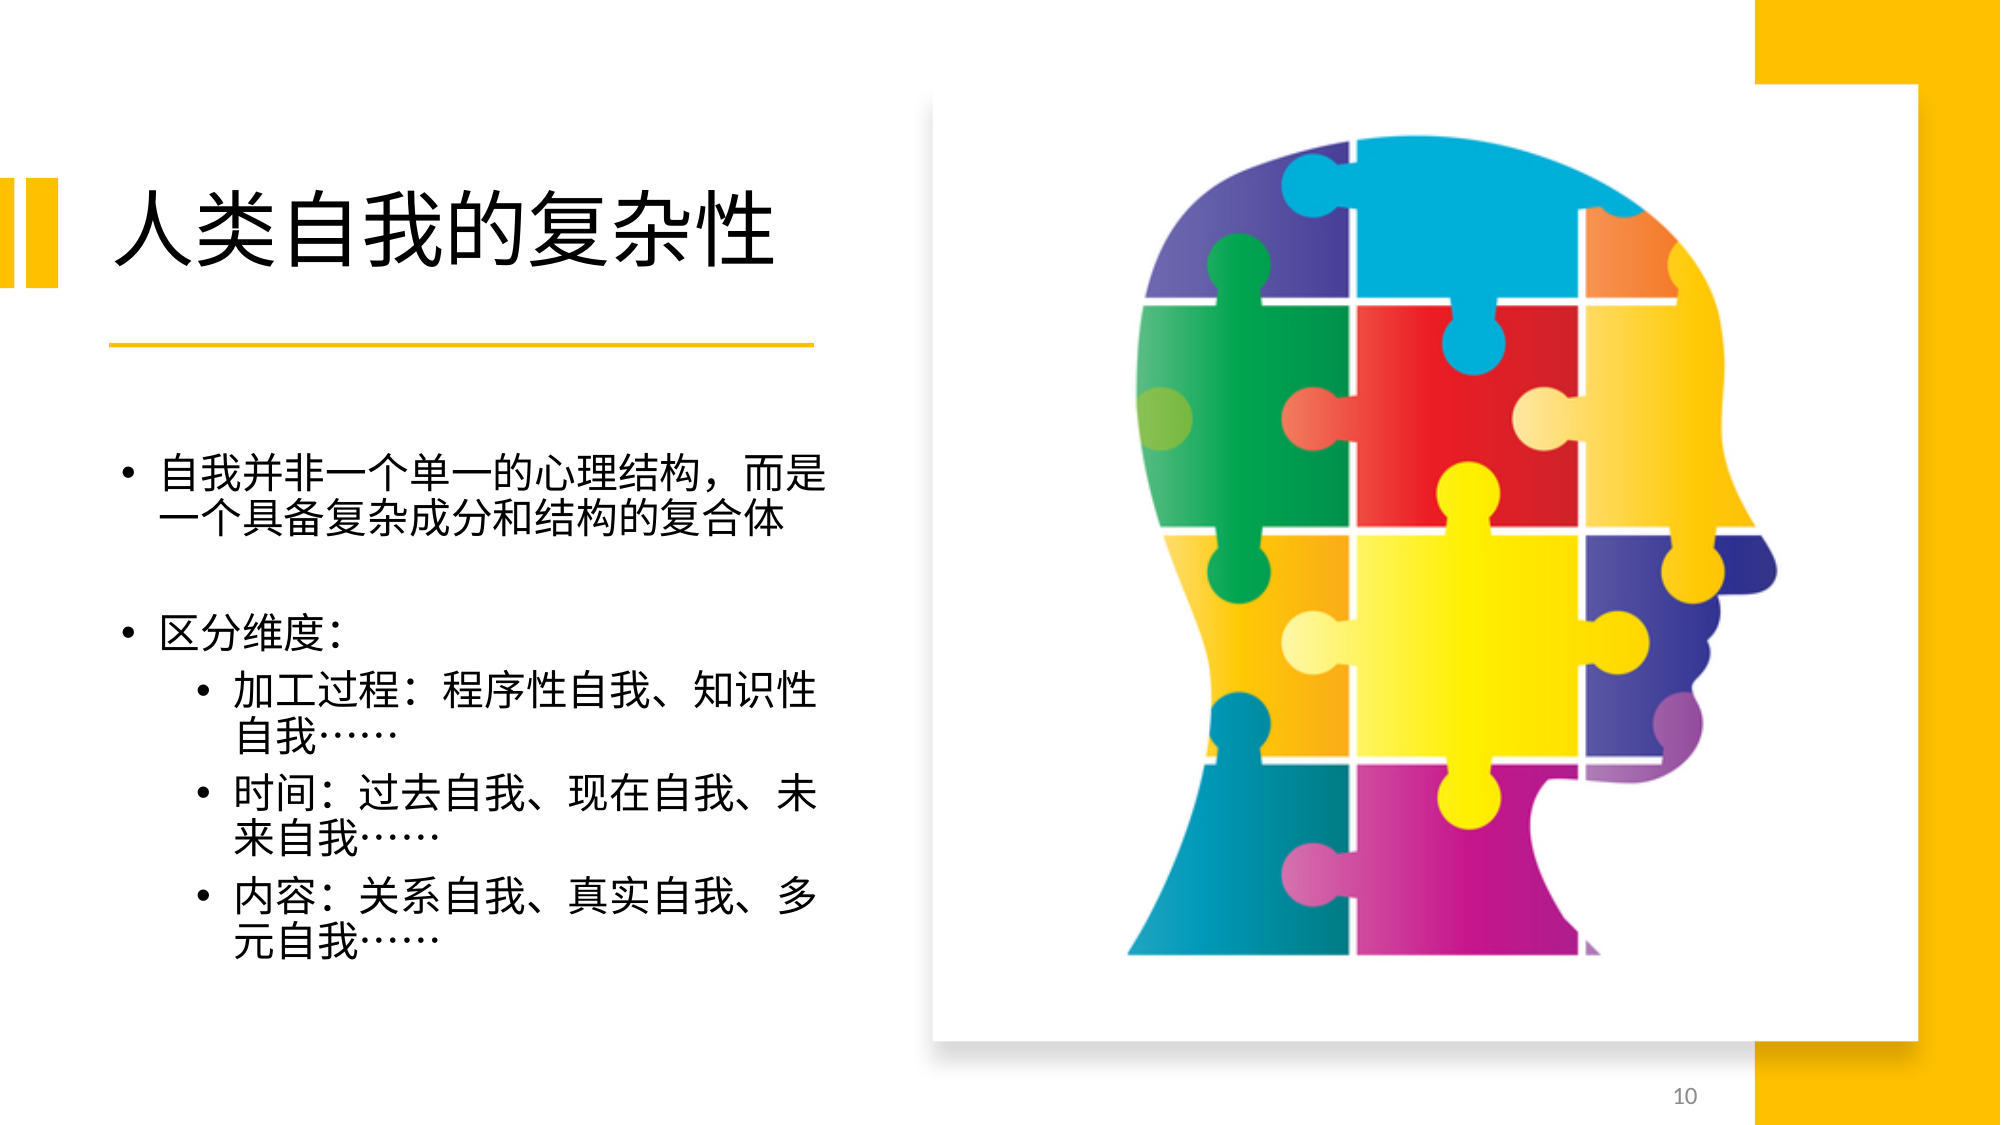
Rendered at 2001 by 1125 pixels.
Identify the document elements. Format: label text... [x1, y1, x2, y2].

text_box [1754, 0, 2000, 1125]
text_box [108, 342, 815, 348]
text_box [932, 83, 1919, 1042]
title 人类自我的复杂性 [96, 140, 845, 326]
text_box 自我并非一个单一的心理结构，而是一个具备复杂成分和结构的复合体 区分维度： 加工过程：程序性自我、知识性自我…… 时间：过去自我、现在自我、未来自我…… 内容：关系自我、真实自我、多元自我…… [96, 382, 845, 1036]
text_box [0, 0, 1754, 1125]
picture [980, 131, 1871, 994]
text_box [0, 177, 59, 289]
slide_number 10 [1539, 1065, 1713, 1125]
